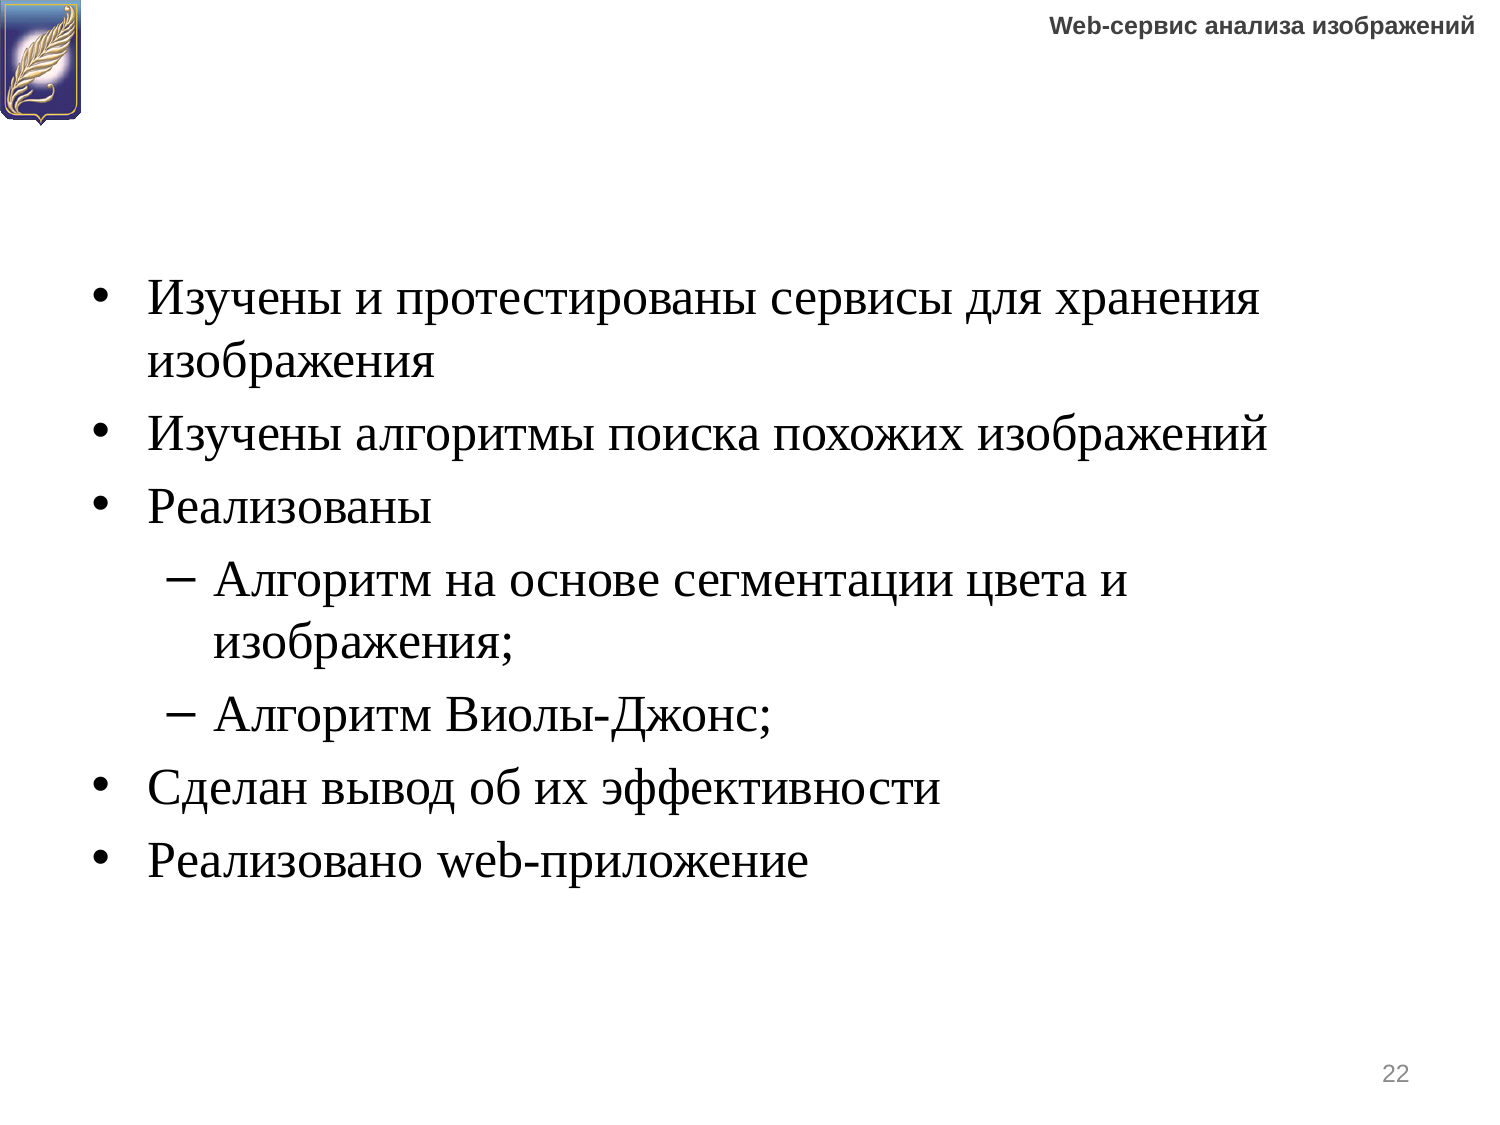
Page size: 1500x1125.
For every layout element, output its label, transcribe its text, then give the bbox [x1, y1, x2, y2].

picture [0, 0, 81, 126]
slide_number 22 [1074, 1042, 1425, 1103]
list Изучены и протестированы сервисы для хранения изображения Изучены алгоритмы поиска похожих изображений Реализованы Алгоритм на основе сегментации цвета и изображения; Алгоритм Виолы-Джонс; Сделан вывод об их эффективности Реализовано web-приложение [76, 255, 1427, 911]
